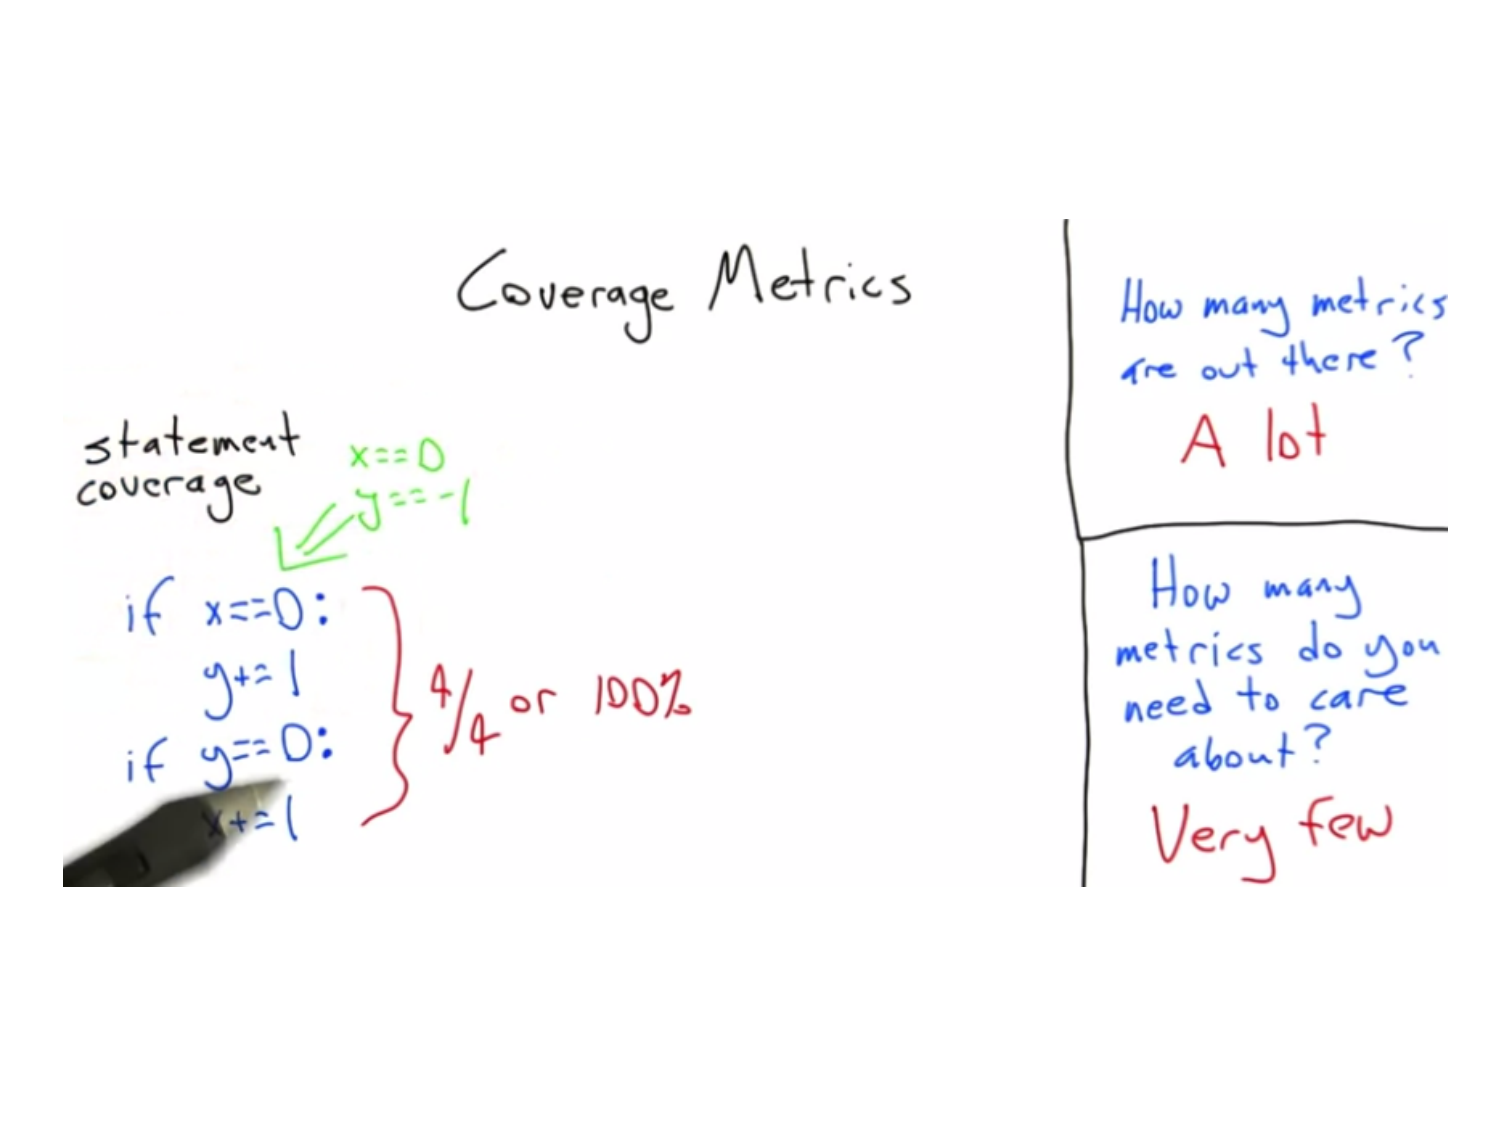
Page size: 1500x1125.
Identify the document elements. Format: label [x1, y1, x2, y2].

picture [62, 219, 1449, 887]
